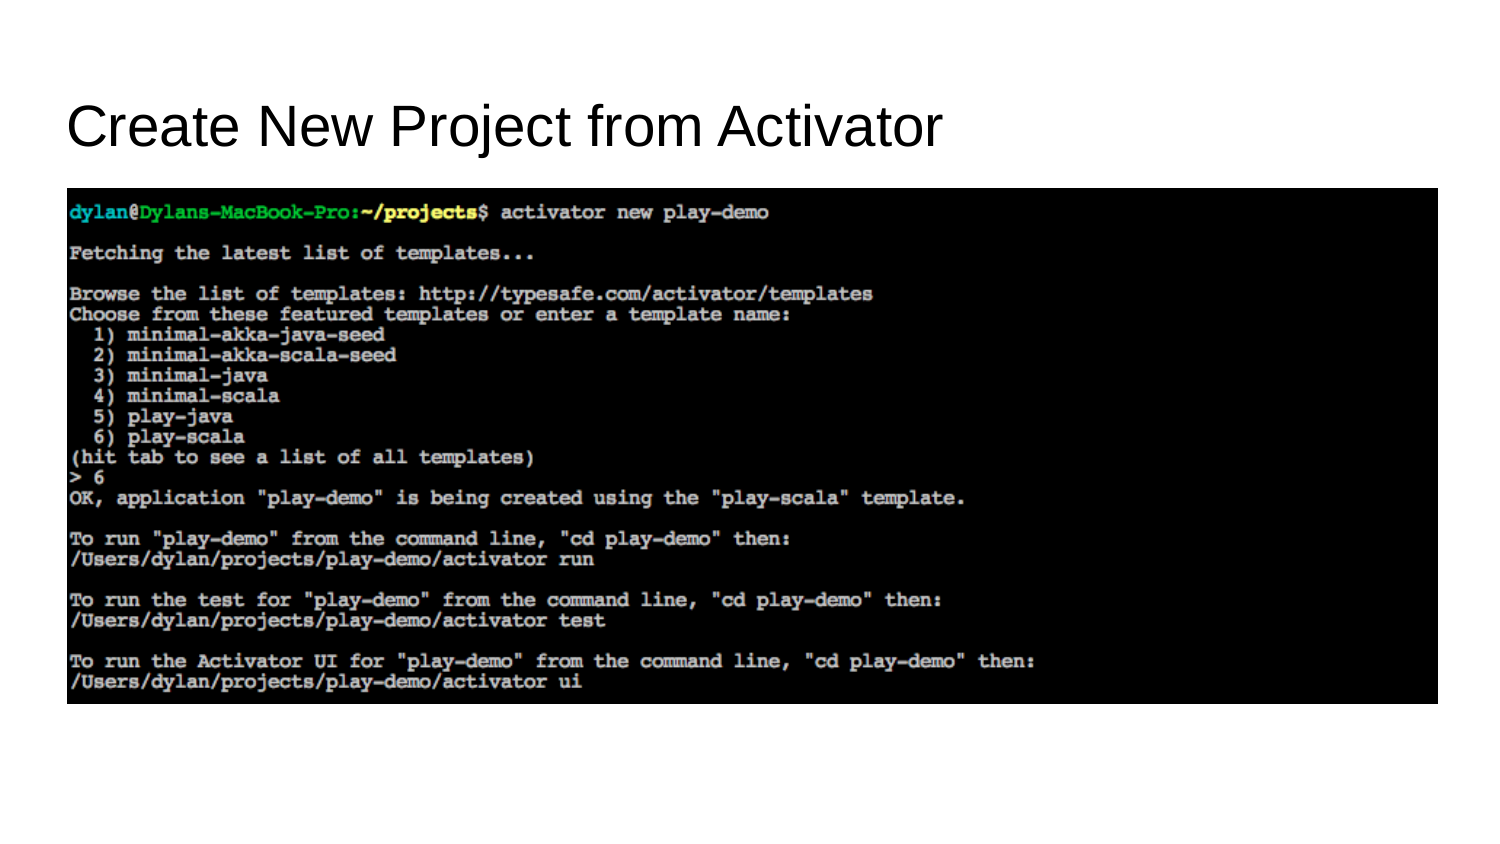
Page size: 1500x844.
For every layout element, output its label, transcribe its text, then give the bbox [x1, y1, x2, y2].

title Create New Project from Activator [51, 72, 1449, 167]
picture [67, 188, 1438, 704]
